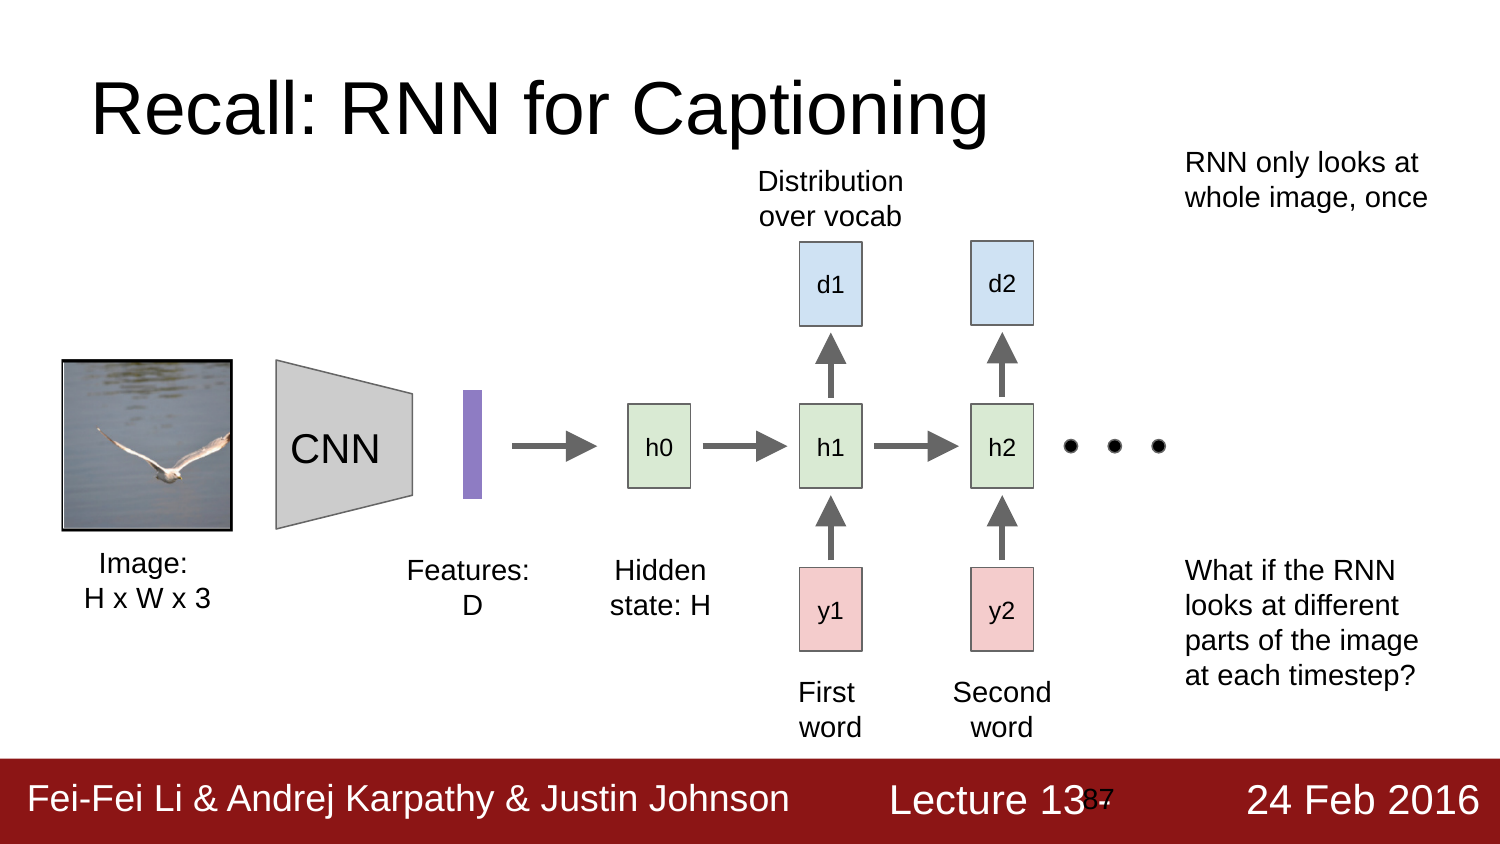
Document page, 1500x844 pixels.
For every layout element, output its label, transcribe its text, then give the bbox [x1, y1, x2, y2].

text_box Hidden state: H [559, 536, 762, 639]
text_box What if the RNN looks at different parts of the image at each timestep? [1169, 536, 1464, 706]
text_box d2 [970, 241, 1034, 325]
slide_number ‹#› [1067, 765, 1206, 830]
title Recall: RNN for Captioning [75, 33, 1425, 175]
text_box First word [749, 658, 912, 734]
text_box CNN [275, 406, 414, 483]
text_box h2 [970, 404, 1034, 489]
text_box Features: D [391, 536, 554, 639]
text_box h1 [799, 404, 863, 489]
text_box d1 [799, 242, 863, 326]
text_box y1 [799, 567, 863, 652]
text_box h0 [627, 404, 691, 489]
text_box [1064, 439, 1078, 453]
text_box [276, 360, 413, 406]
picture [56, 352, 239, 537]
text_box Distribution over vocab [729, 147, 933, 236]
text_box Second word [921, 658, 1084, 719]
text_box [276, 483, 413, 530]
text_box RNN only looks at whole image, once [1169, 128, 1464, 231]
text_box y2 [970, 567, 1034, 652]
text_box [1108, 439, 1122, 453]
text_box Image: H x W x 3 [66, 546, 229, 632]
text_box [1152, 439, 1166, 453]
